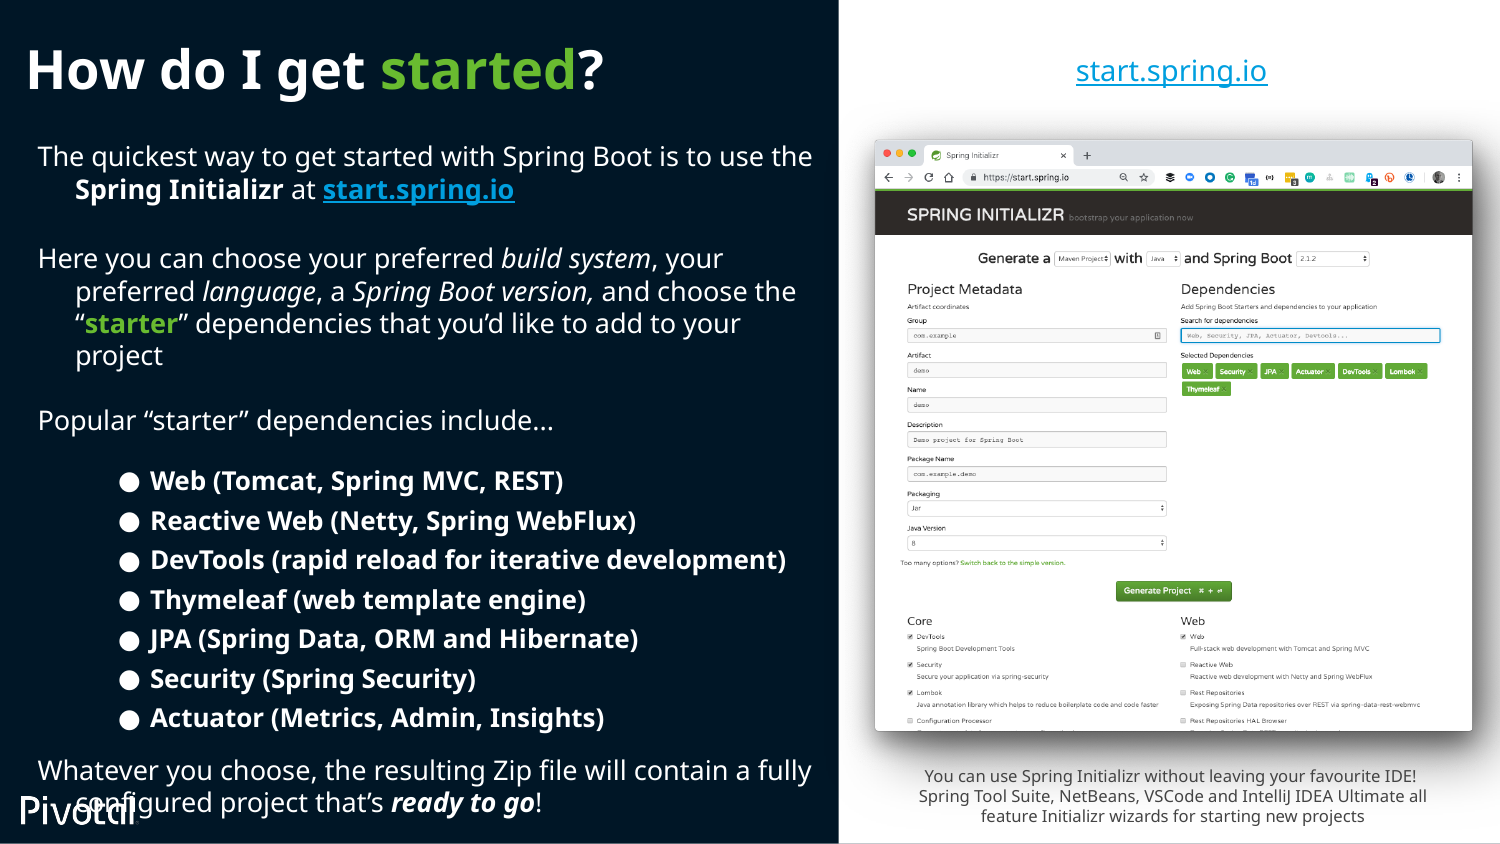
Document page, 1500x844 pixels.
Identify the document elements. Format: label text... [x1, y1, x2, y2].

picture [839, 116, 1500, 777]
text_box You can use Spring Initializr without leaving your favourite IDE! Spring Tool Suite, NetBeans, VSCode and IntelliJ IDEA Ultimate all feature Initializr wizards for starting new projects [873, 785, 1473, 842]
picture [21, 796, 139, 825]
text_box [838, 0, 1500, 113]
subtitle The quickest way to get started with Spring Boot is to use the Spring Initializr at start.spring.io Here you can choose your preferred build system, your preferred language, a Spring Boot version, and choose the “starter” dependencies that you’d like to add to your project Popular “starter” dependencies include... Web (Tomcat, Spring MVC, REST) Reactive Web (Netty, Spring WebFlux) DevTools (rapid reload for iterative development) Thymeleaf (web template engine) JPA (Spring Data, ORM and Hibernate) Security (Spring Security) Actuator (Metrics, Admin, Insights) Whatever you choose, the resulting Zip file will contain a fully configured project that’s ready to go! [22, 124, 831, 768]
text_box [838, 815, 1500, 844]
text_box start.spring.io [1046, 47, 1297, 93]
title How do I get started? [17, 27, 834, 117]
